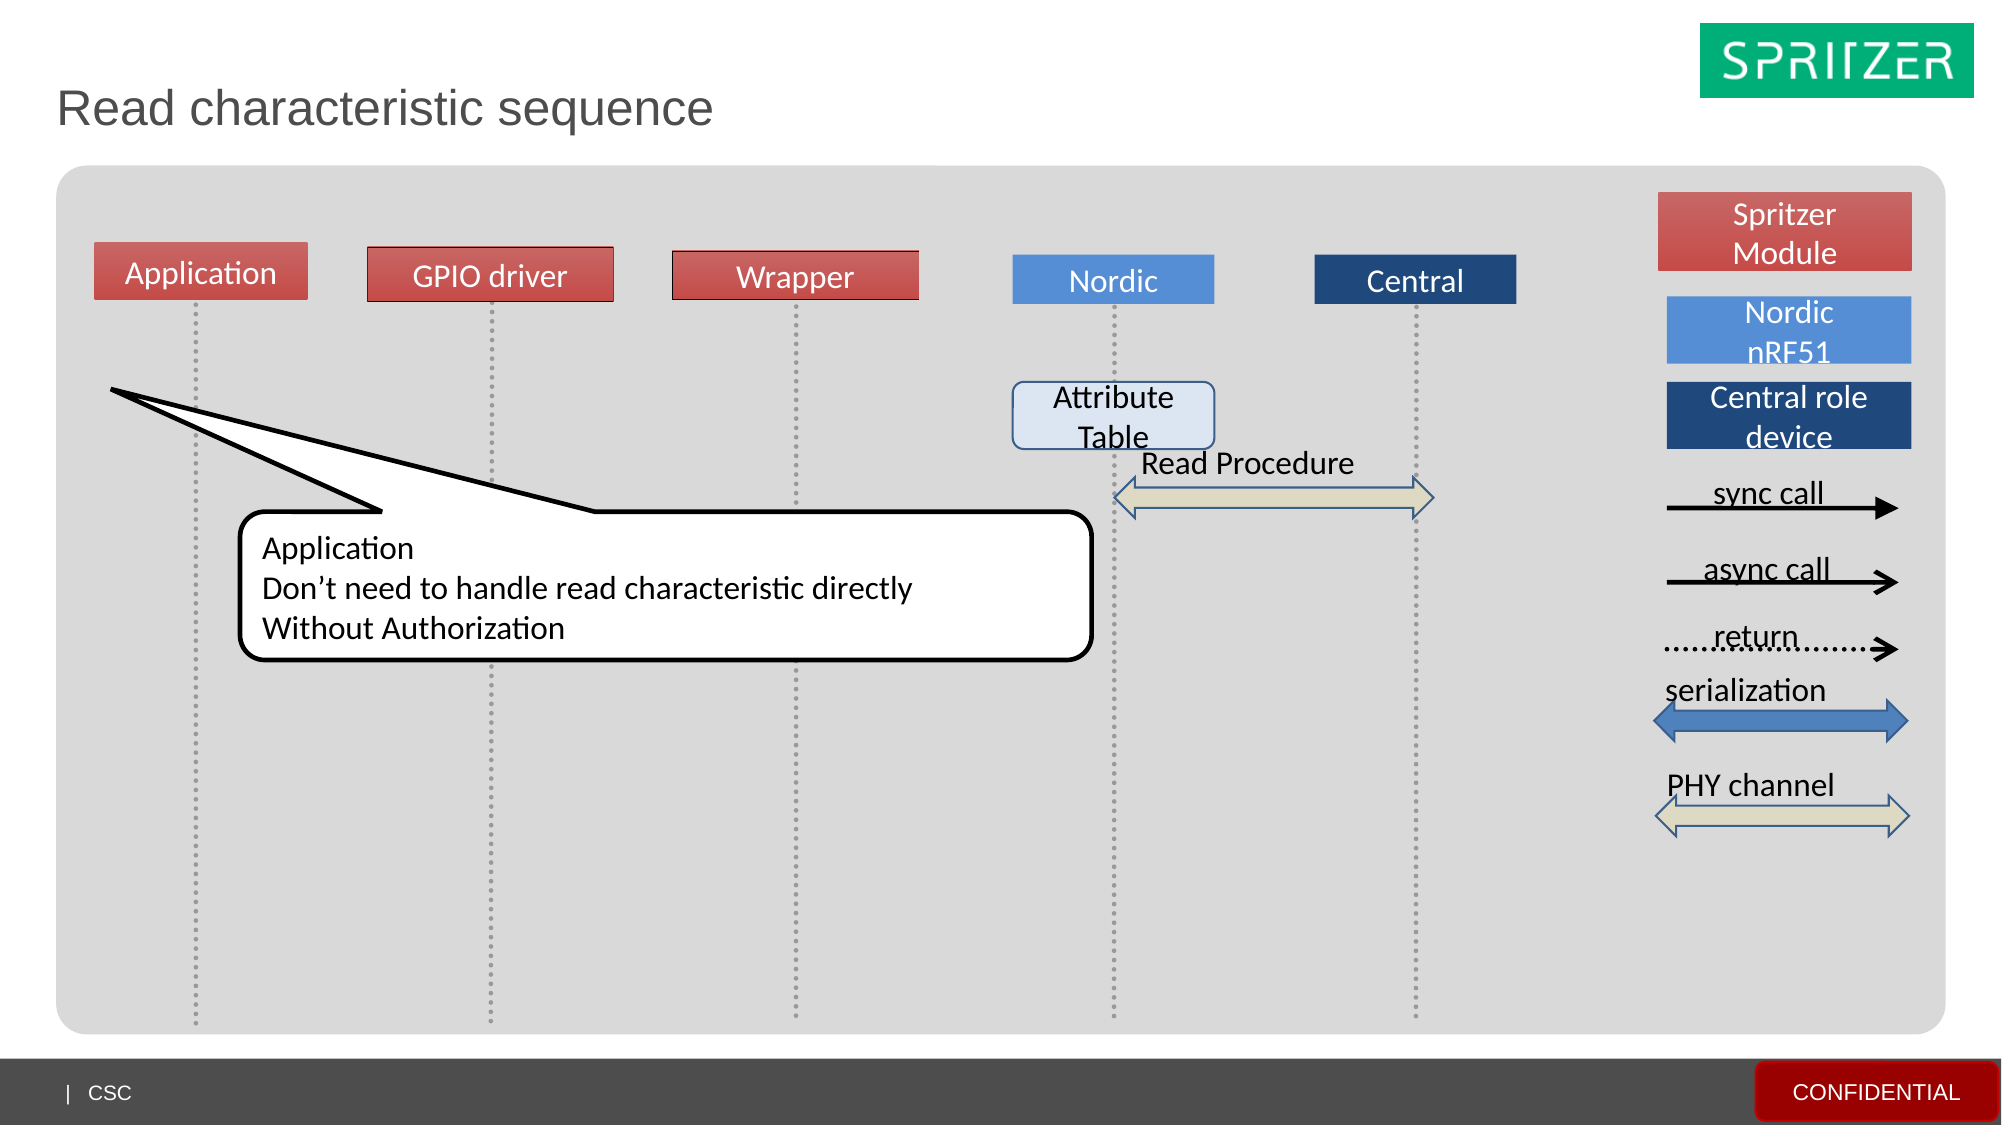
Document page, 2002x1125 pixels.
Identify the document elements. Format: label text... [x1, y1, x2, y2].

text_box sync call [1698, 463, 1871, 518]
text_box Wrapper [672, 250, 919, 300]
text_box async call [1688, 539, 1882, 594]
text_box [1871, 497, 1899, 519]
text_box Central [1314, 254, 1517, 304]
text_box [1882, 573, 1899, 591]
text_box Nordic nRF51 [1666, 296, 1912, 364]
text_box Read characteristic sequence [56, 46, 1946, 165]
text_box Nordic [1012, 254, 1215, 304]
text_box GPIO driver [367, 246, 614, 302]
text_box [1830, 637, 1899, 661]
text_box [1114, 480, 1434, 518]
text_box return [1698, 606, 1830, 661]
text_box [1655, 795, 1910, 837]
picture [1700, 23, 1974, 98]
text_box Attribute Table [1012, 381, 1215, 450]
text_box Application Don’t need to handle read characteristic directly Without Authorization [110, 389, 1092, 661]
text_box serialization [1650, 661, 1881, 715]
text_box Spritzer Module [1658, 192, 1912, 271]
text_box Central role device [1666, 381, 1912, 449]
text_box Application [94, 242, 308, 300]
text_box [1654, 700, 1908, 742]
text_box Read Procedure [1126, 433, 1416, 488]
text_box PHY channel [1652, 756, 1888, 811]
